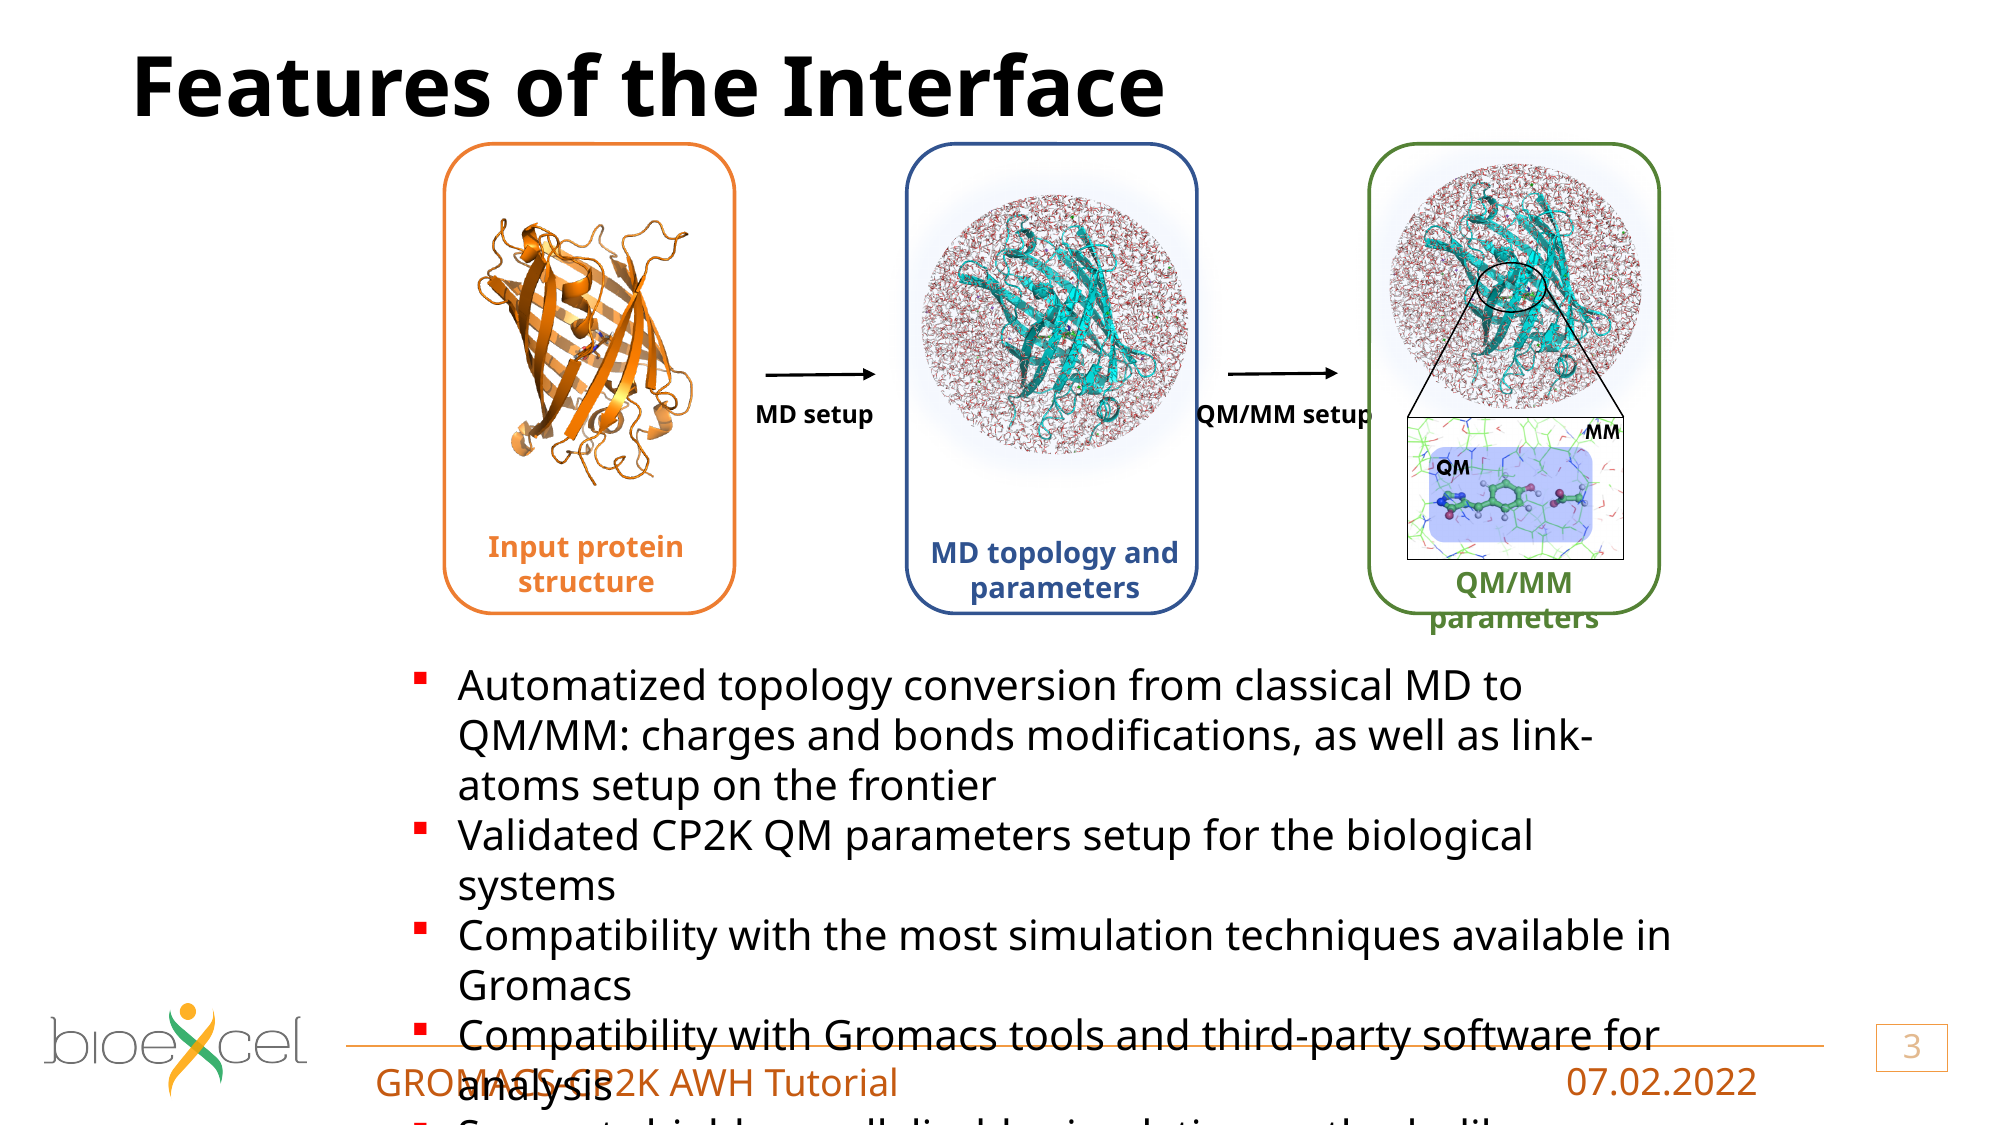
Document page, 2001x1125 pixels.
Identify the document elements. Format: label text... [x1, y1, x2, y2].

text_box [1368, 166, 1407, 575]
picture [44, 1003, 307, 1101]
text_box [905, 166, 1198, 586]
text_box [443, 166, 736, 615]
text_box QM/MM setup [1189, 391, 1368, 437]
text_box MD topology and parameters [910, 527, 1201, 613]
text_box Input protein structure [441, 521, 465, 607]
picture [472, 214, 701, 490]
picture [1407, 417, 1624, 560]
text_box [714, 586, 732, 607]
text_box Automatized topology conversion from classical MD to QM/MM: charges and bonds modifications, as well as link-atoms setup on the frontier Validated CP2K QM parameters setup for the biological systems Compatibility with the most simulation techniques available in Gromacs Compatibility with Gromacs tools and third-party software for analysis Supports highly parallelizable simulation methods, like umbrella sampling [396, 651, 1718, 1125]
slide_number 3 [1876, 1024, 1948, 1072]
text_box MD setup [736, 390, 905, 436]
picture [1389, 163, 1642, 409]
picture [921, 194, 1189, 455]
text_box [1545, 287, 1624, 418]
text_box Features of the Interface [115, 13, 1932, 166]
text_box QM/MM parameters [1369, 556, 1660, 642]
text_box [1407, 287, 1477, 418]
text_box [1624, 166, 1661, 570]
